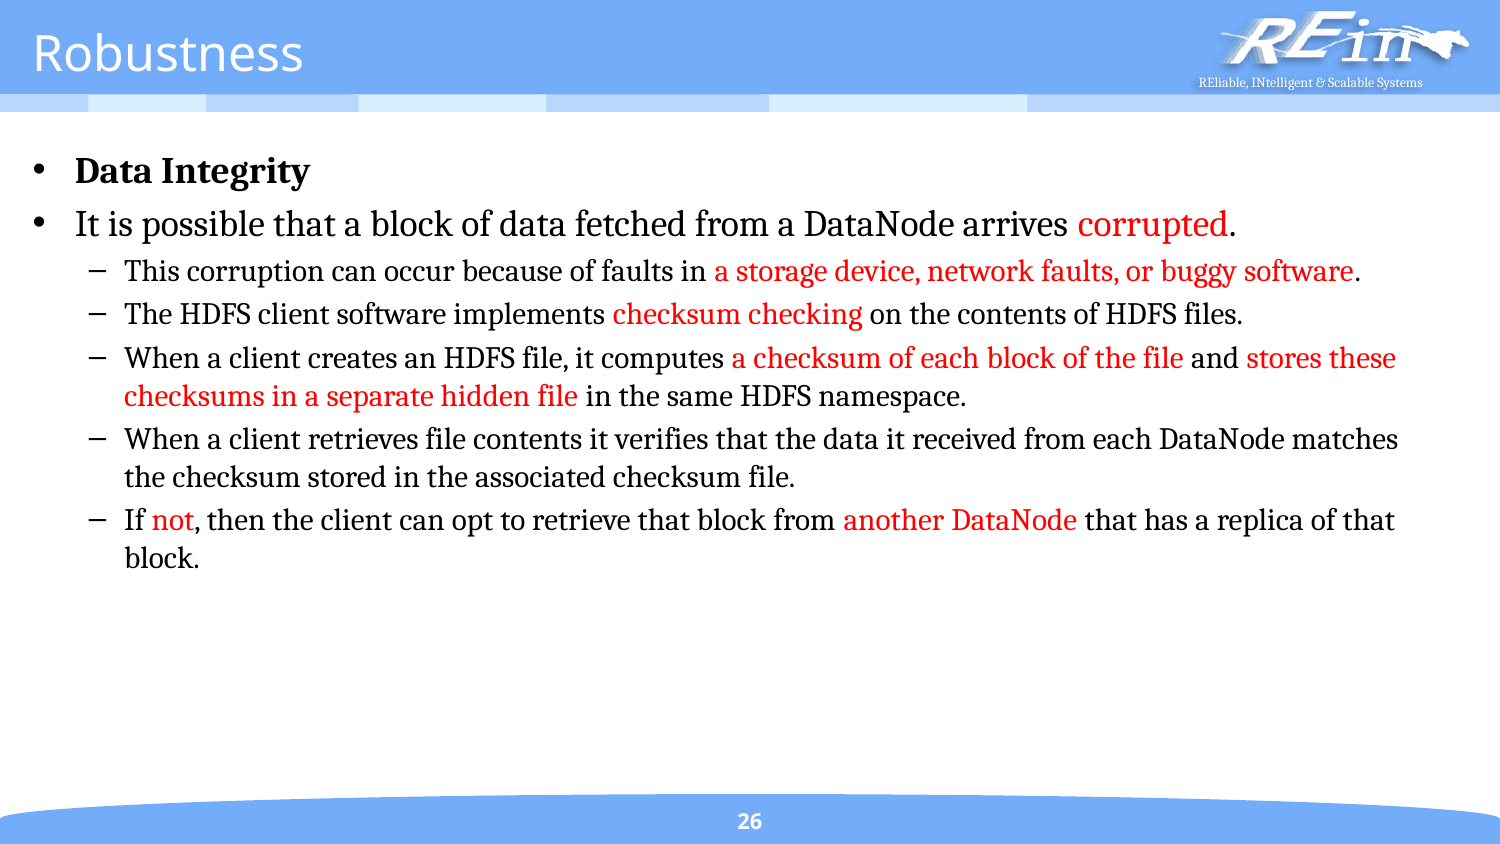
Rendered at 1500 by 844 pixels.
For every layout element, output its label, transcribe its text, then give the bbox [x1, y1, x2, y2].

title Robustness [17, 17, 1136, 86]
list Data Integrity It is possible that a block of data fetched from a DataNode arrives corrupted. This corruption can occur because of faults in a storage device, network faults, or buggy software. The HDFS client software implements checksum checking on the contents of HDFS files. When a client creates an HDFS file, it computes a checksum of each block of the file and stores these checksums in a separate hidden file in the same HDFS namespace. When a client retrieves file contents it verifies that the data it received from each DataNode matches the checksum stored in the associated checksum file. If not, then the client can opt to retrieve that block from another DataNode that has a replica of that block. [17, 138, 1459, 786]
slide_number 26 [667, 802, 833, 842]
